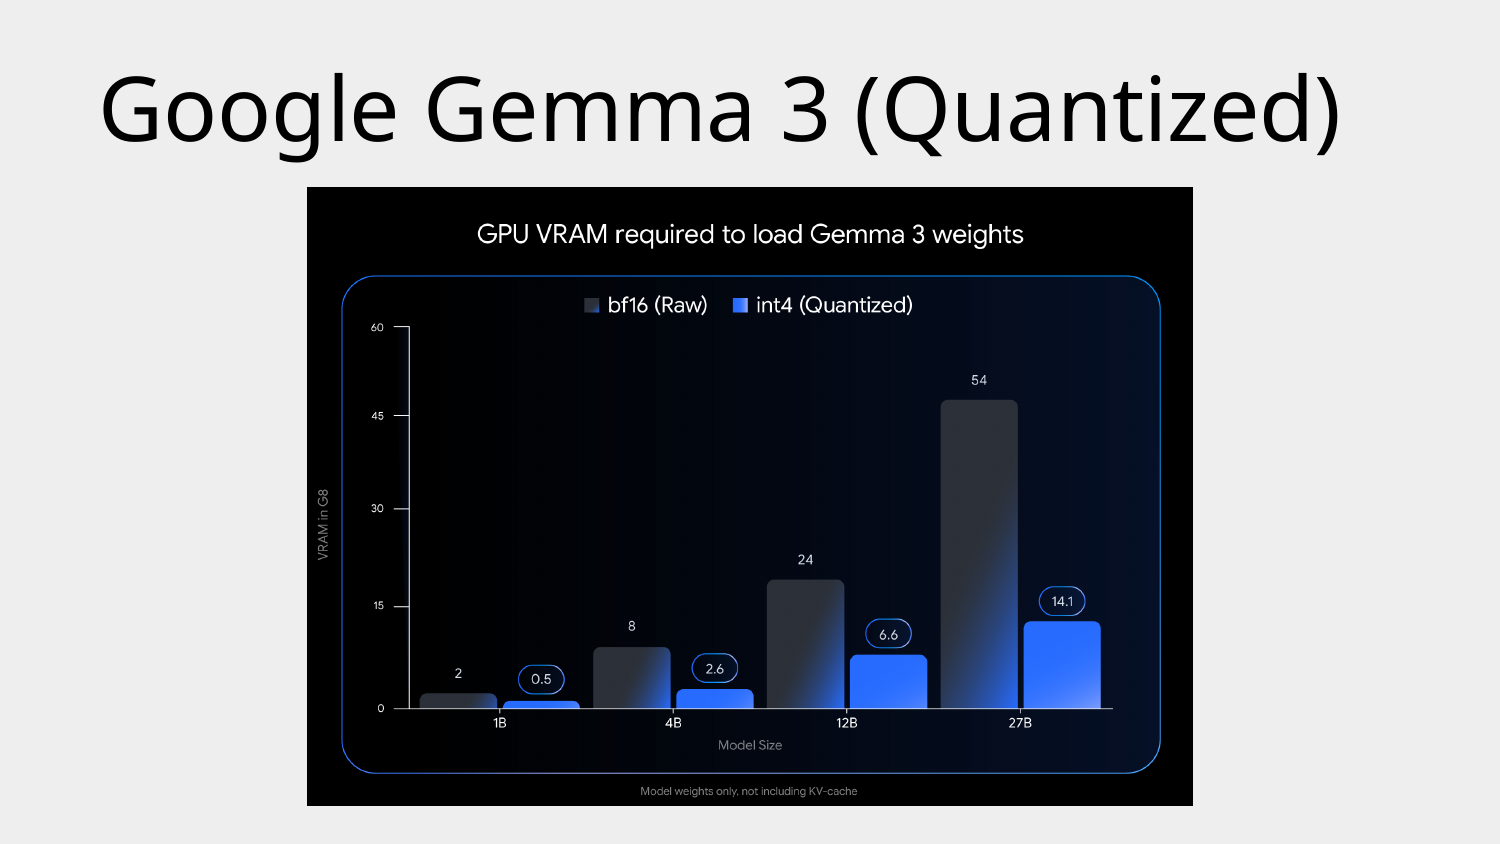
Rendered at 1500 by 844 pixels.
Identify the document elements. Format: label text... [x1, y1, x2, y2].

picture [307, 187, 1193, 807]
text_box Google Gemma 3 (Quantized) [83, 36, 1439, 174]
